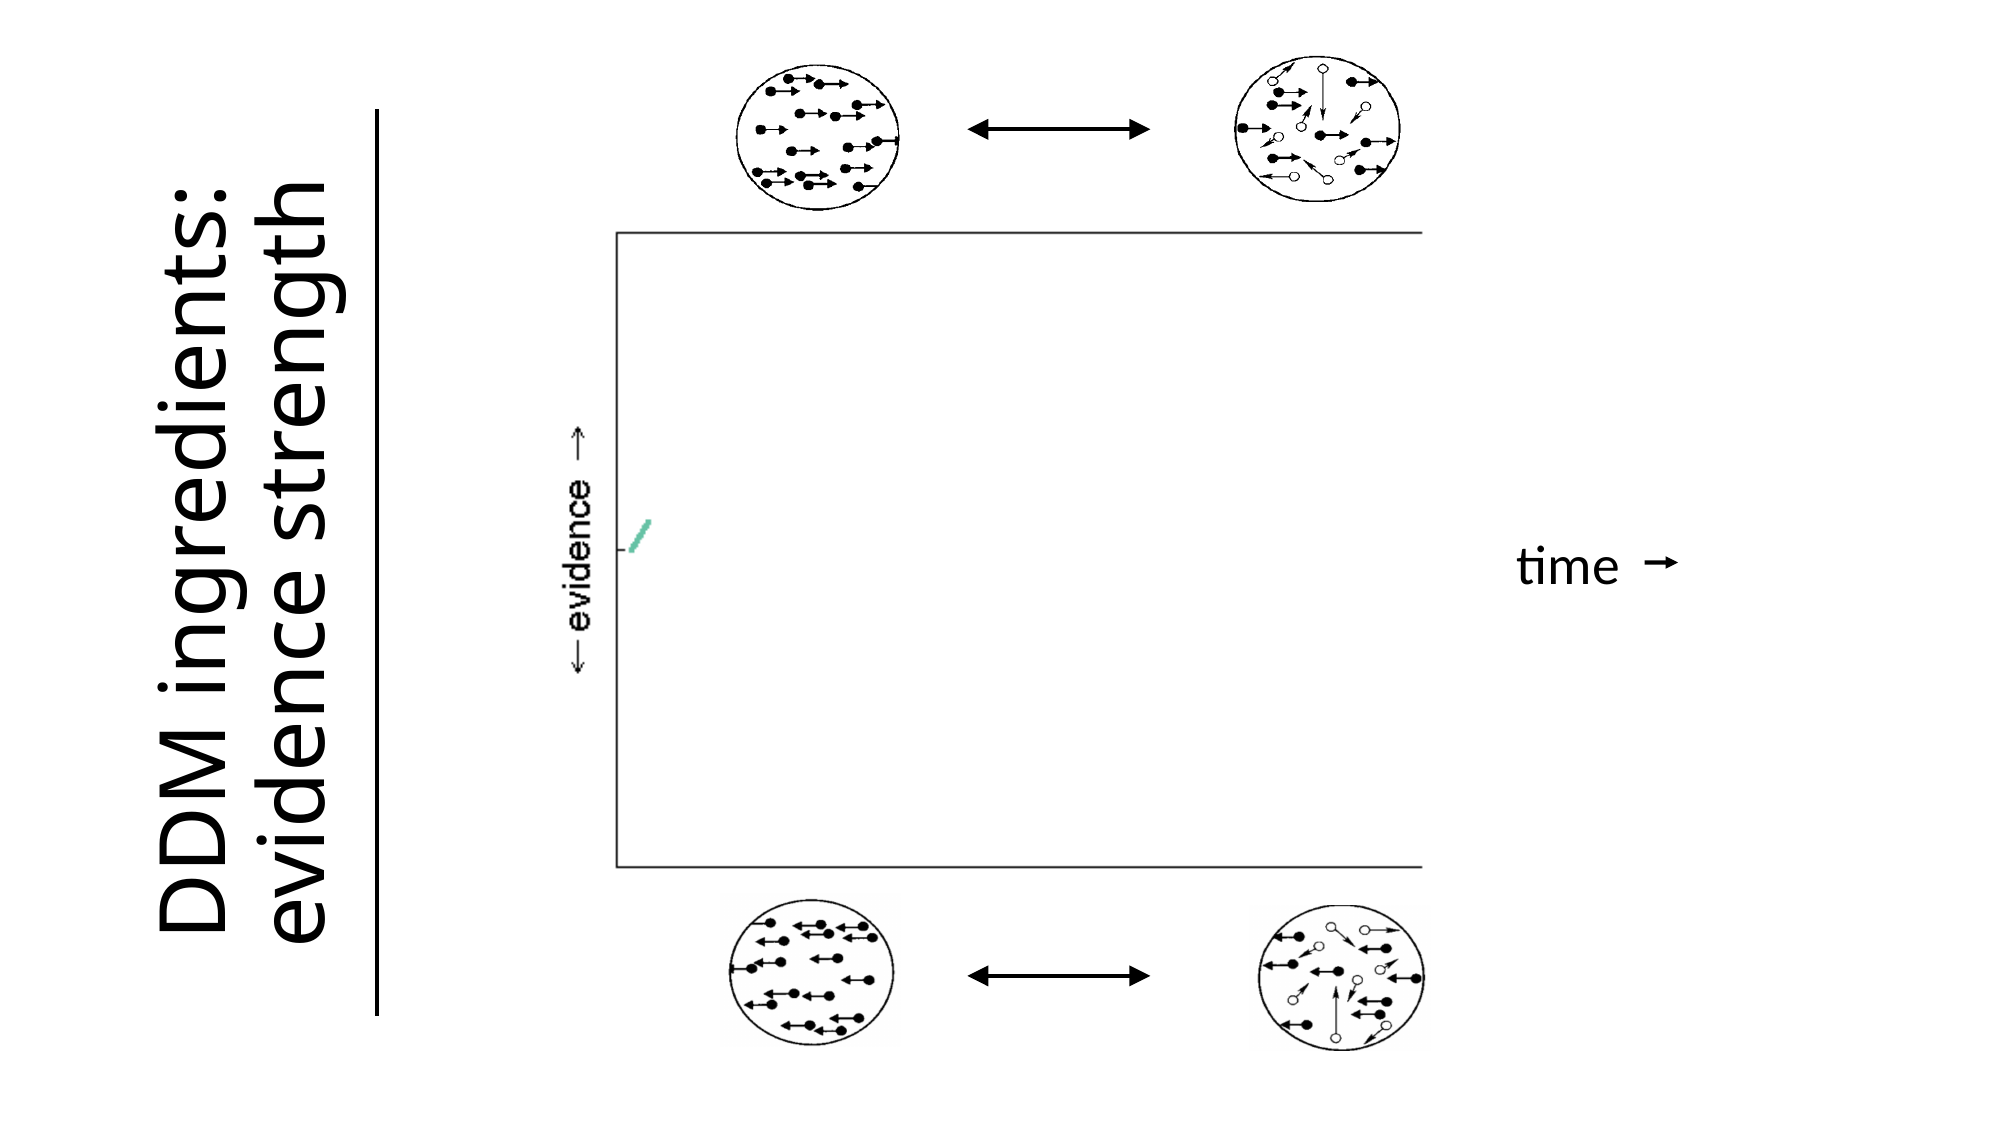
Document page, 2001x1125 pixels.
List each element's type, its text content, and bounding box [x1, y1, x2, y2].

text_box [967, 118, 1151, 140]
text_box [967, 965, 1151, 987]
title DDM ingredients: evidence strength [112, 0, 379, 1125]
picture [481, 55, 1519, 1051]
text_box time [1519, 523, 1639, 602]
text_box [1644, 556, 1679, 569]
